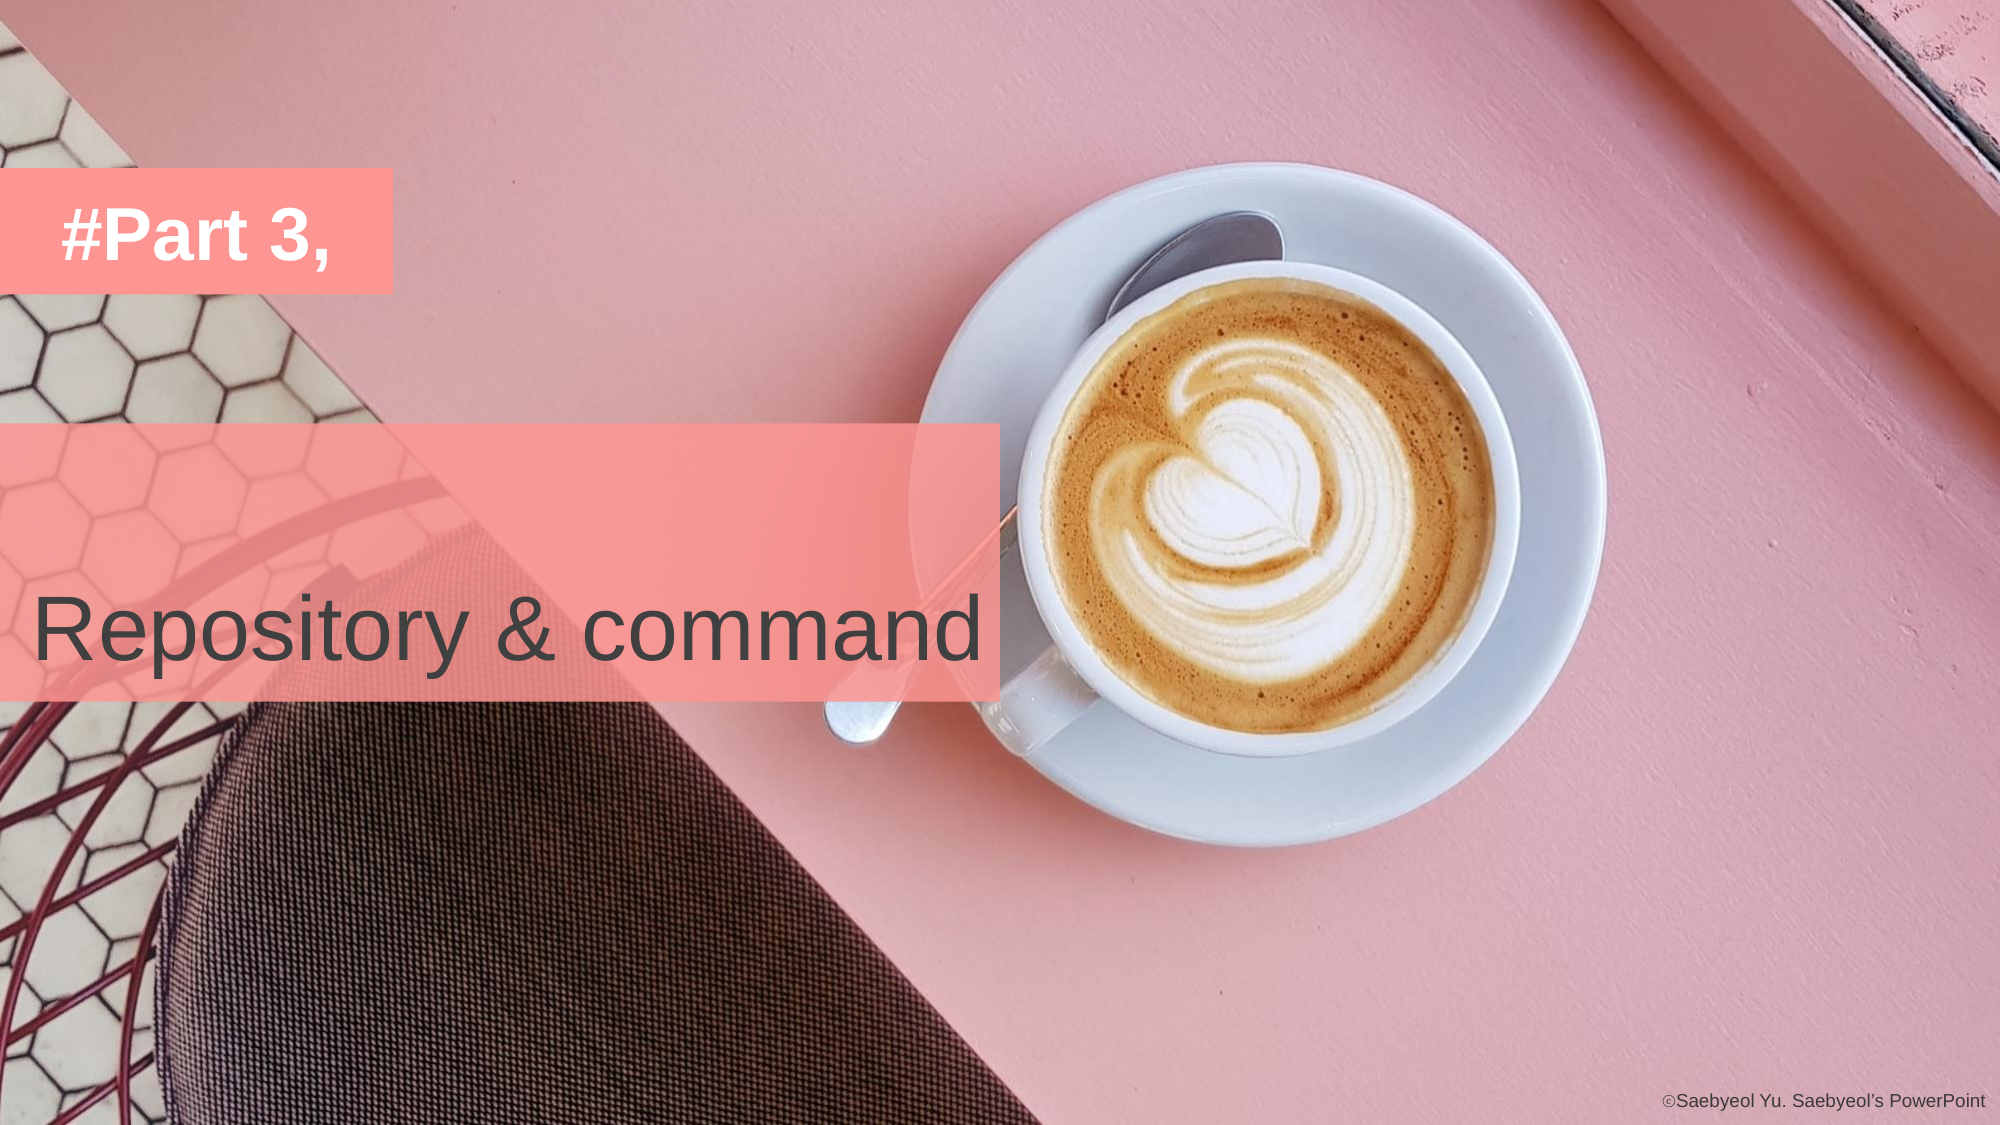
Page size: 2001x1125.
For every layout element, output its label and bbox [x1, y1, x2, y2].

picture [0, 0, 2000, 1125]
text_box [0, 168, 394, 295]
